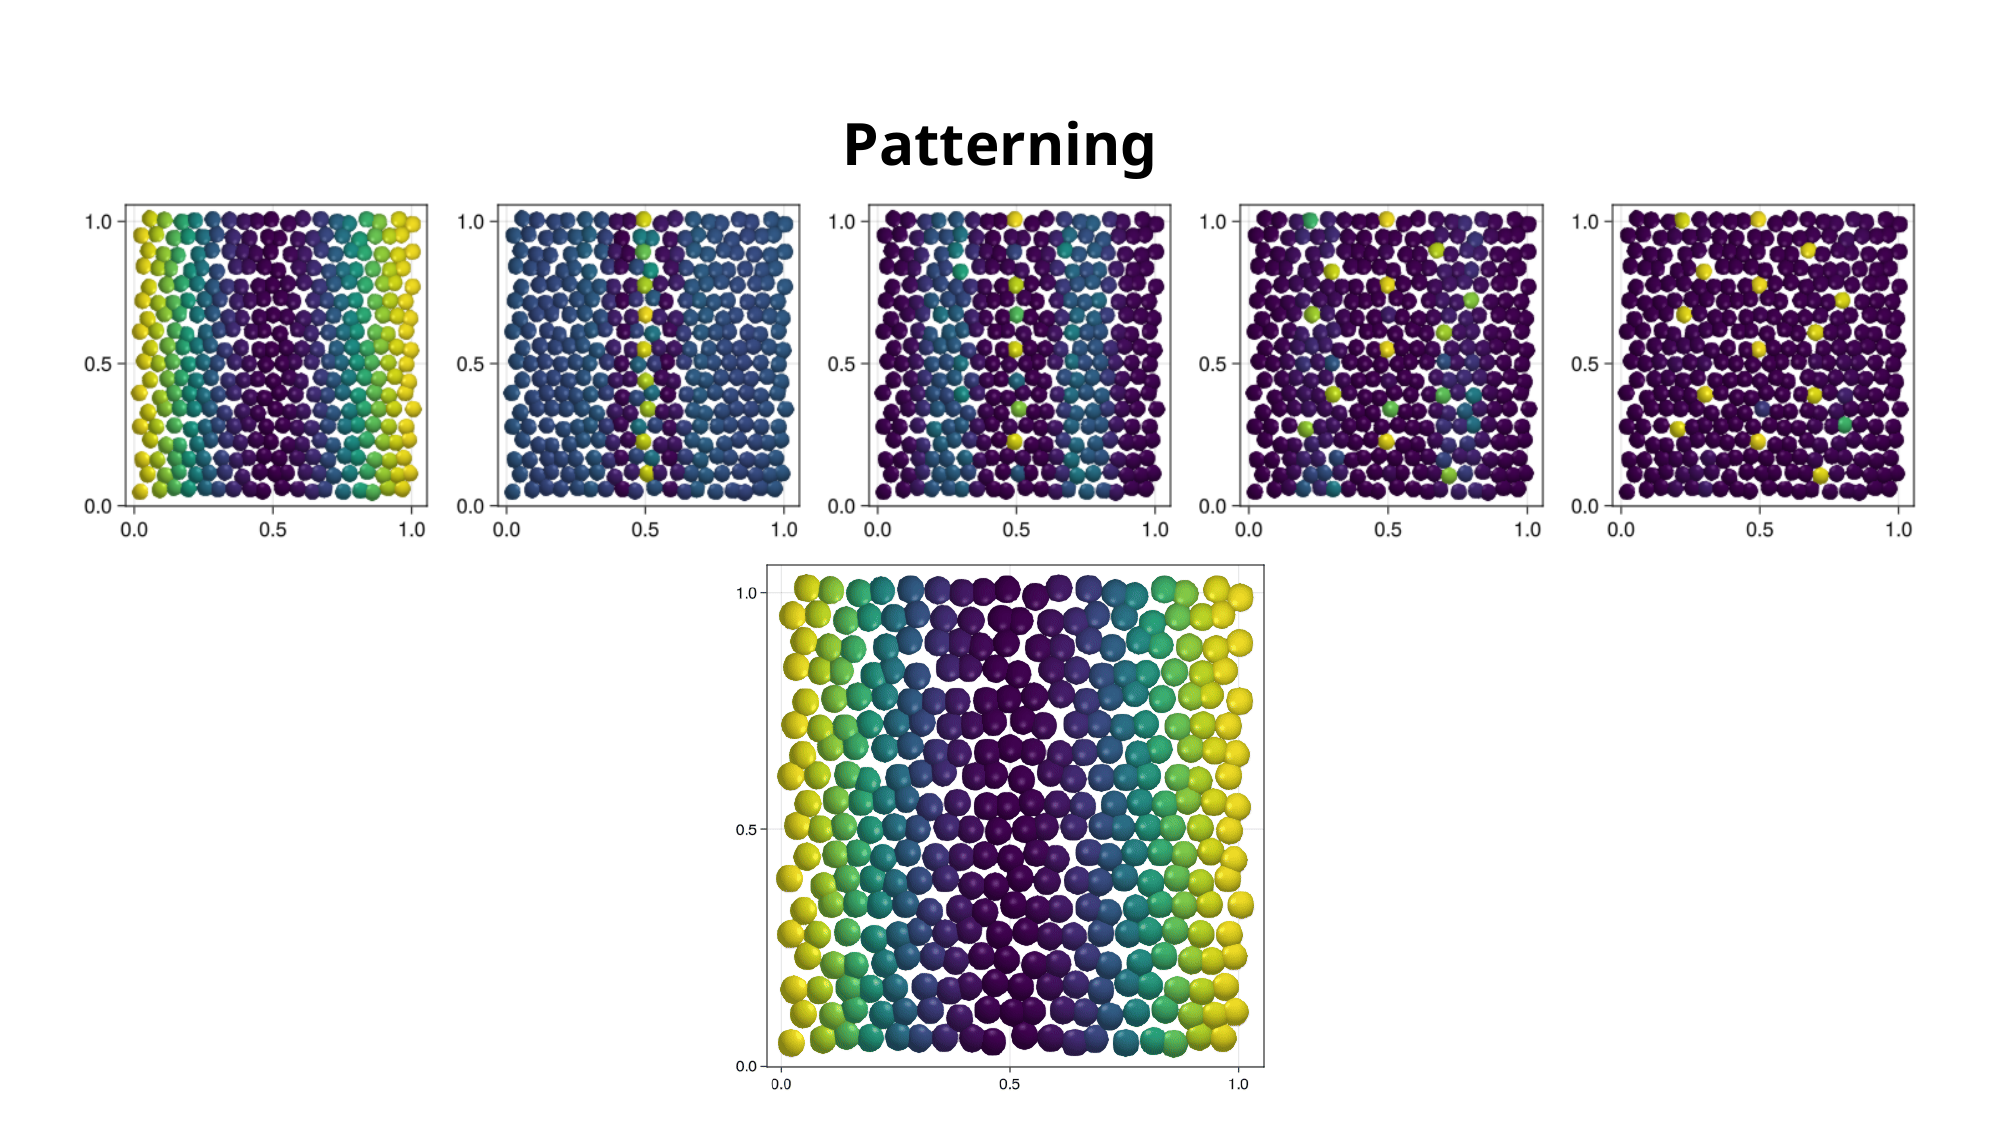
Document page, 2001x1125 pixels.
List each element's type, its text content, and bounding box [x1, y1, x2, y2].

picture [65, 185, 1935, 1106]
text_box Patterning [828, 99, 1172, 185]
